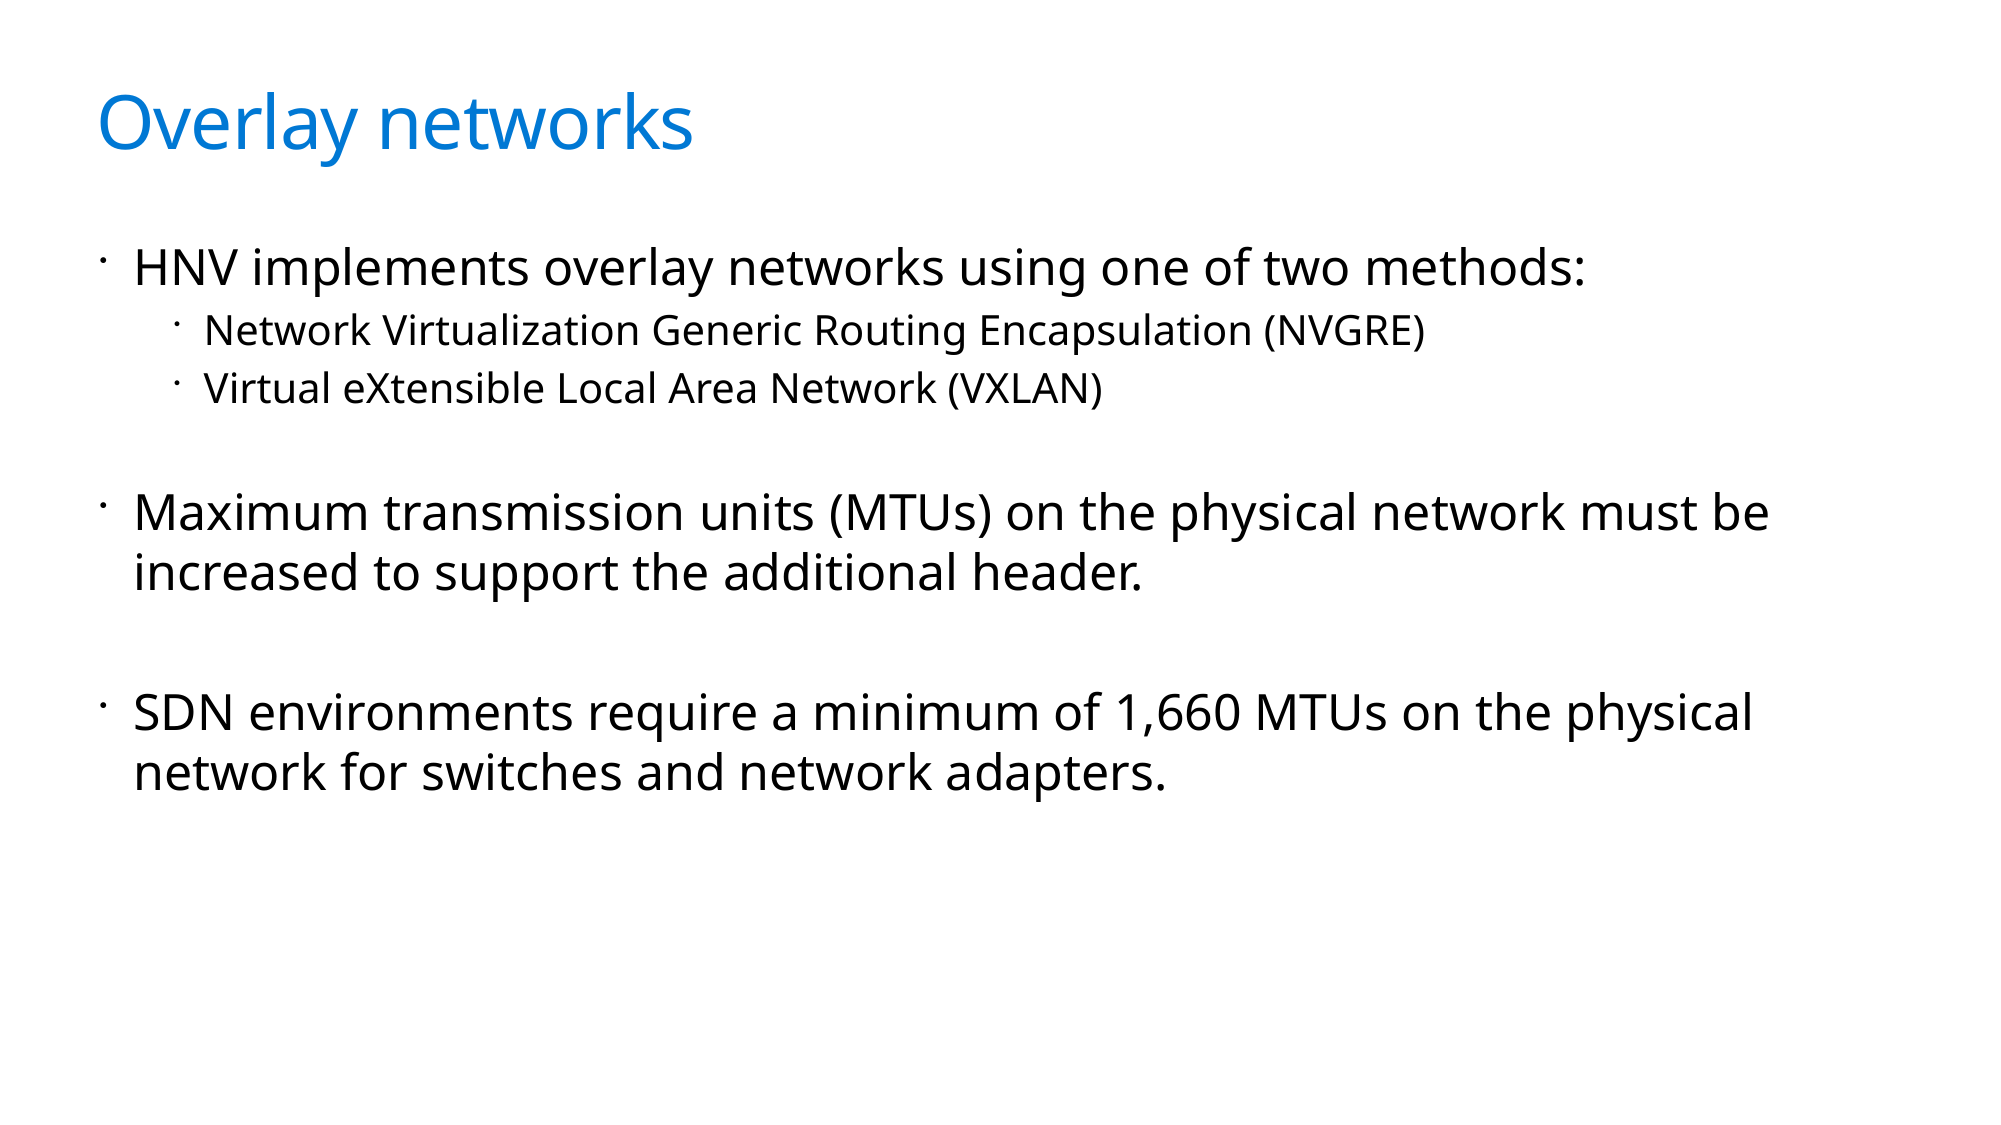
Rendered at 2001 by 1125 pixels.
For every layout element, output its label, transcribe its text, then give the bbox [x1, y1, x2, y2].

list HNV implements overlay networks using one of two methods: Network Virtualization Generic Routing Encapsulation (NVGRE) Virtual eXtensible Local Area Network (VXLAN) Maximum transmission units (MTUs) on the physical network must be increased to support the additional header. SDN environments require a minimum of 1,660 MTUs on the physical network for switches and network adapters. [95, 235, 1904, 818]
title Overlay networks [96, 75, 1904, 166]
